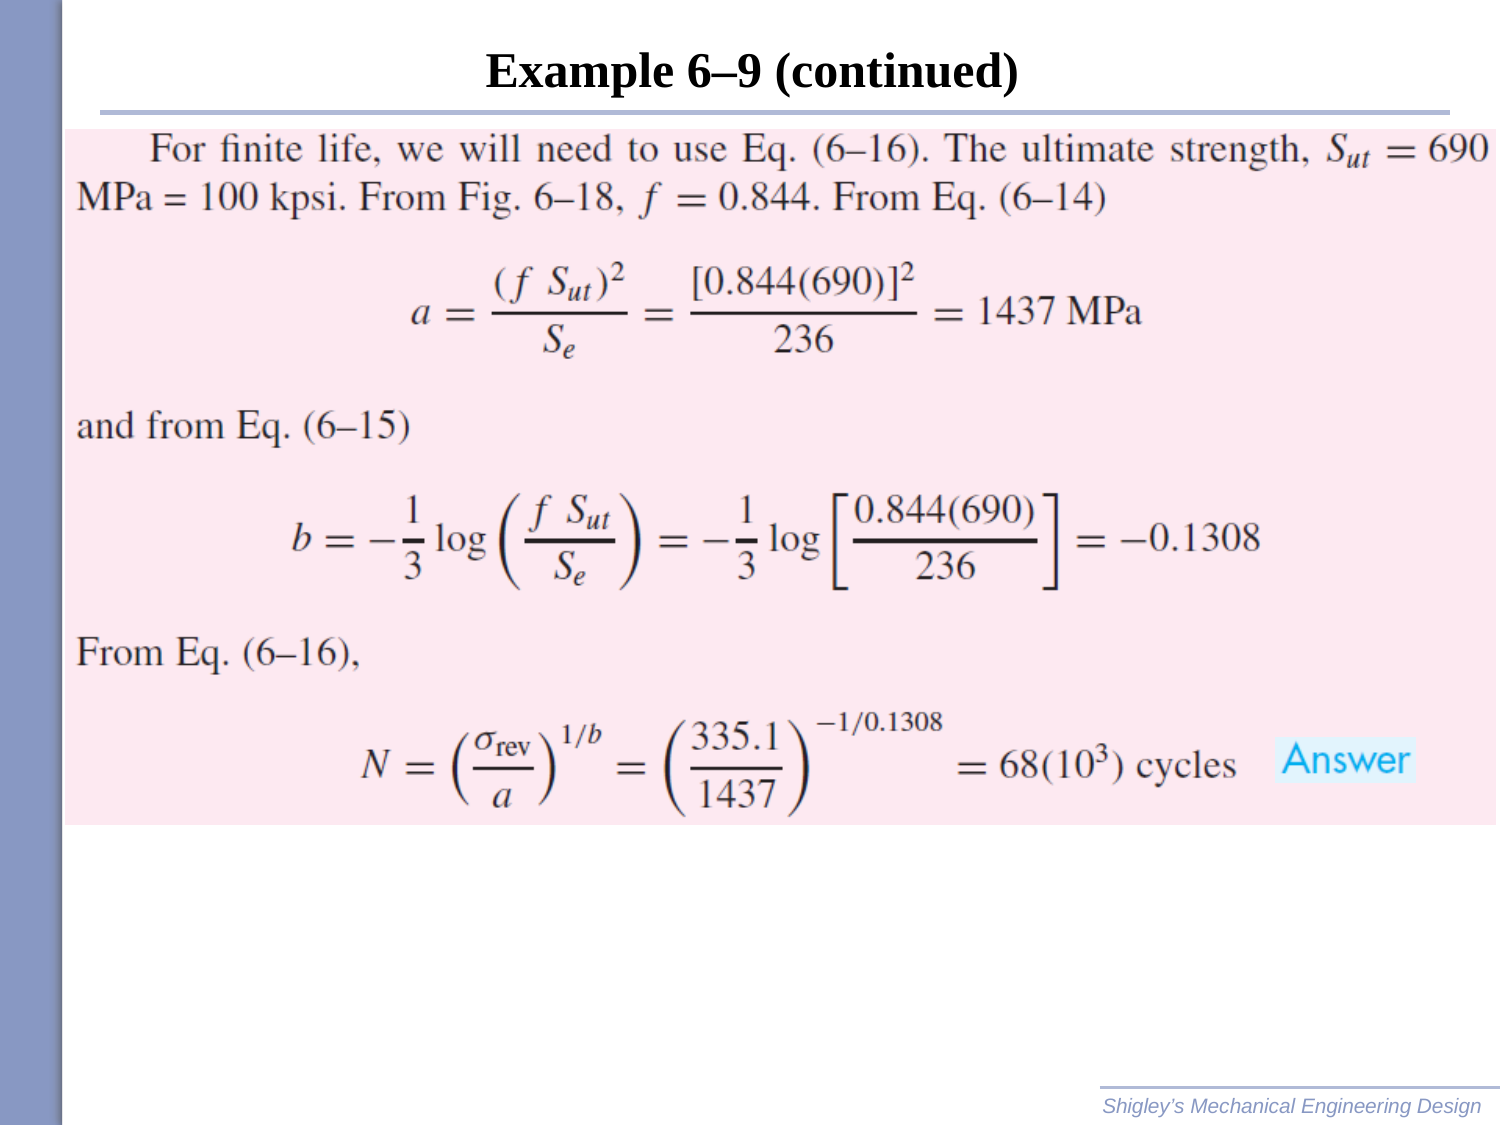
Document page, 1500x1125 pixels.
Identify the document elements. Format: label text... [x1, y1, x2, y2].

picture [65, 129, 1496, 826]
footer Shigley’s Mechanical Engineering Design [1087, 1074, 1500, 1125]
title Example 6–9 (continued) [137, 30, 1368, 106]
